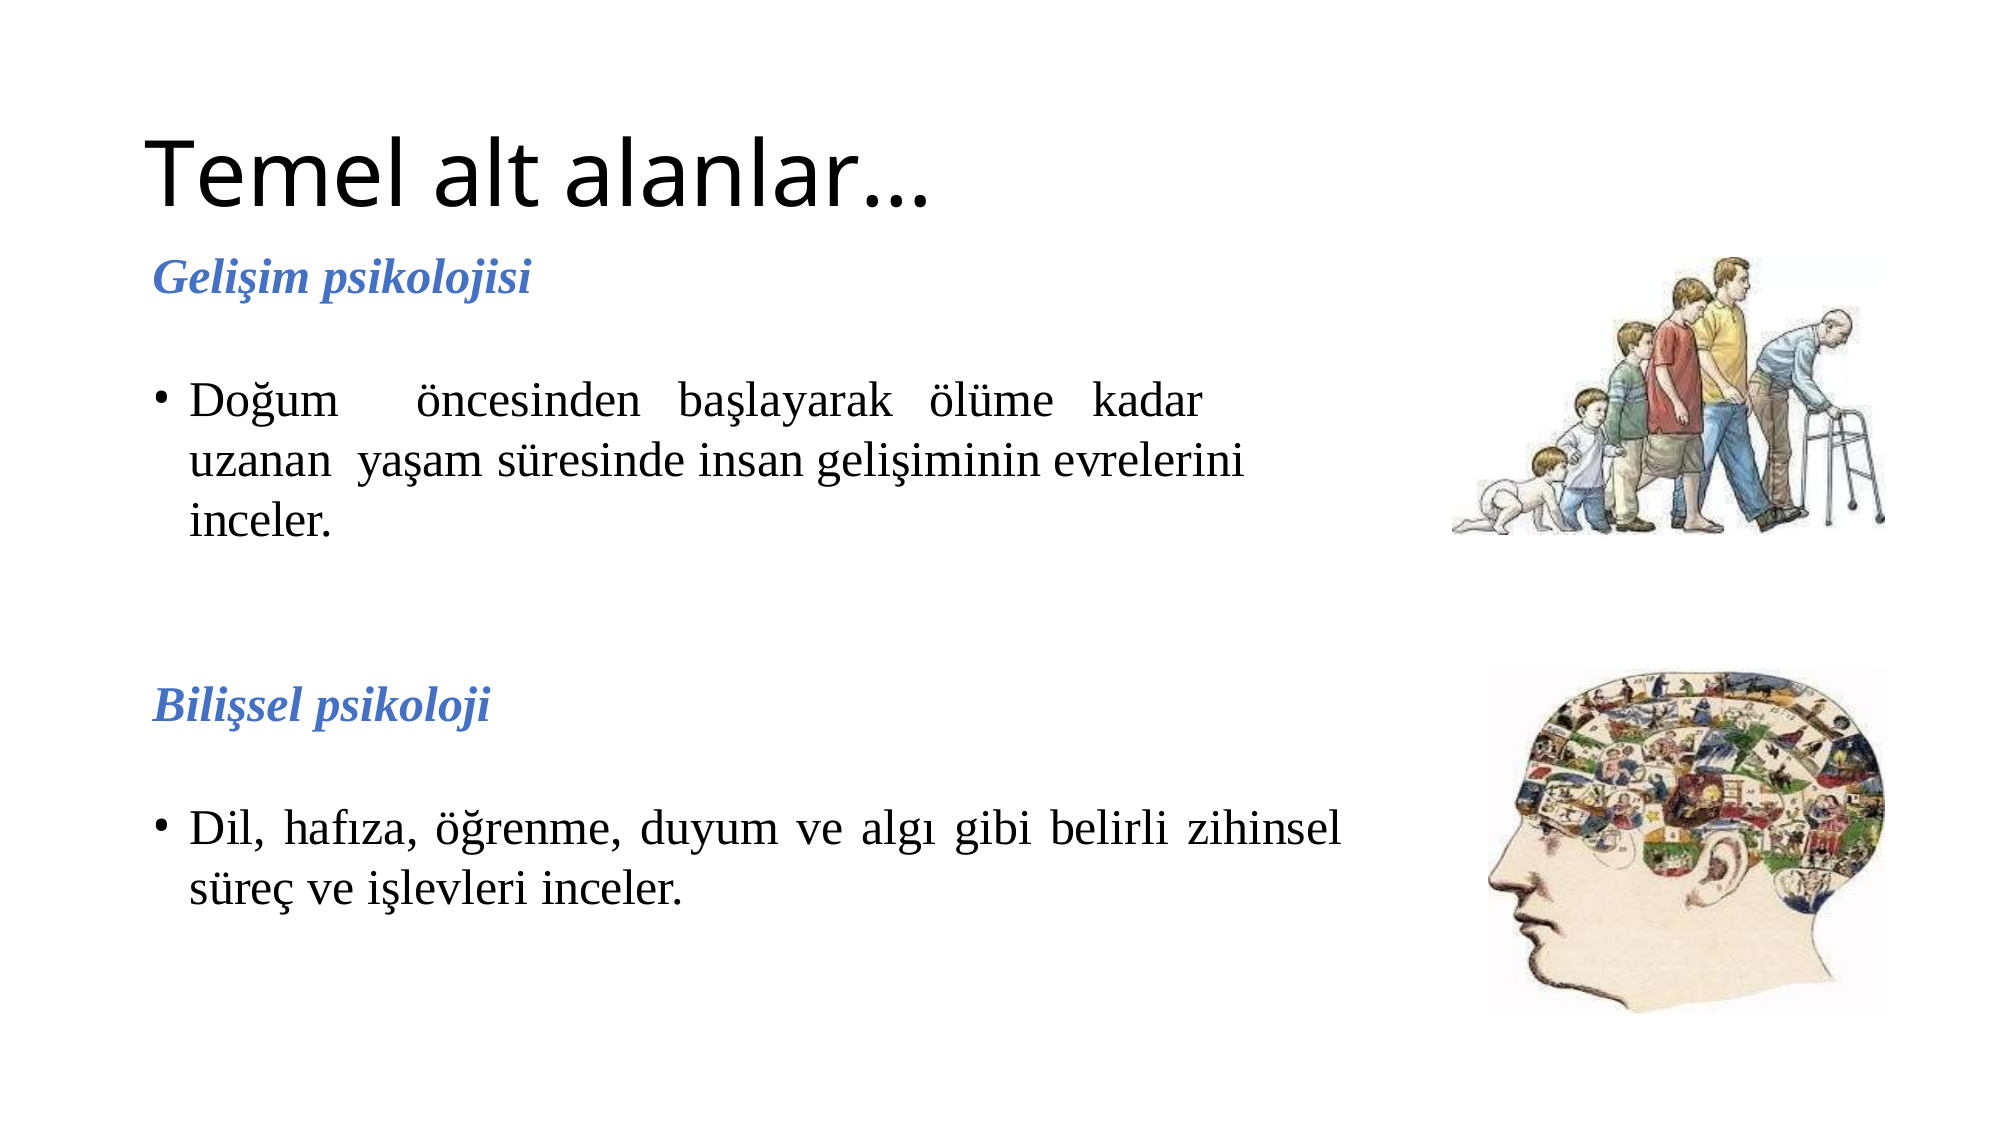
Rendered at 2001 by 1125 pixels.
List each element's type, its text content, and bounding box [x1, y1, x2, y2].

picture [1452, 257, 1885, 535]
title Temel alt alanlar… [137, 73, 1863, 264]
picture [1487, 668, 1886, 1014]
text_box Gelişim psikolojisi Doğum öncesinden başlayarak ölüme kadar uzanan yaşam süresinde insan gelişiminin evrelerini inceler. Bilişsel psikoloji Dil, hafıza, öğrenme, duyum ve algı gibi belirli zihinsel süreç ve işlevleri inceler. [150, 241, 1345, 915]
